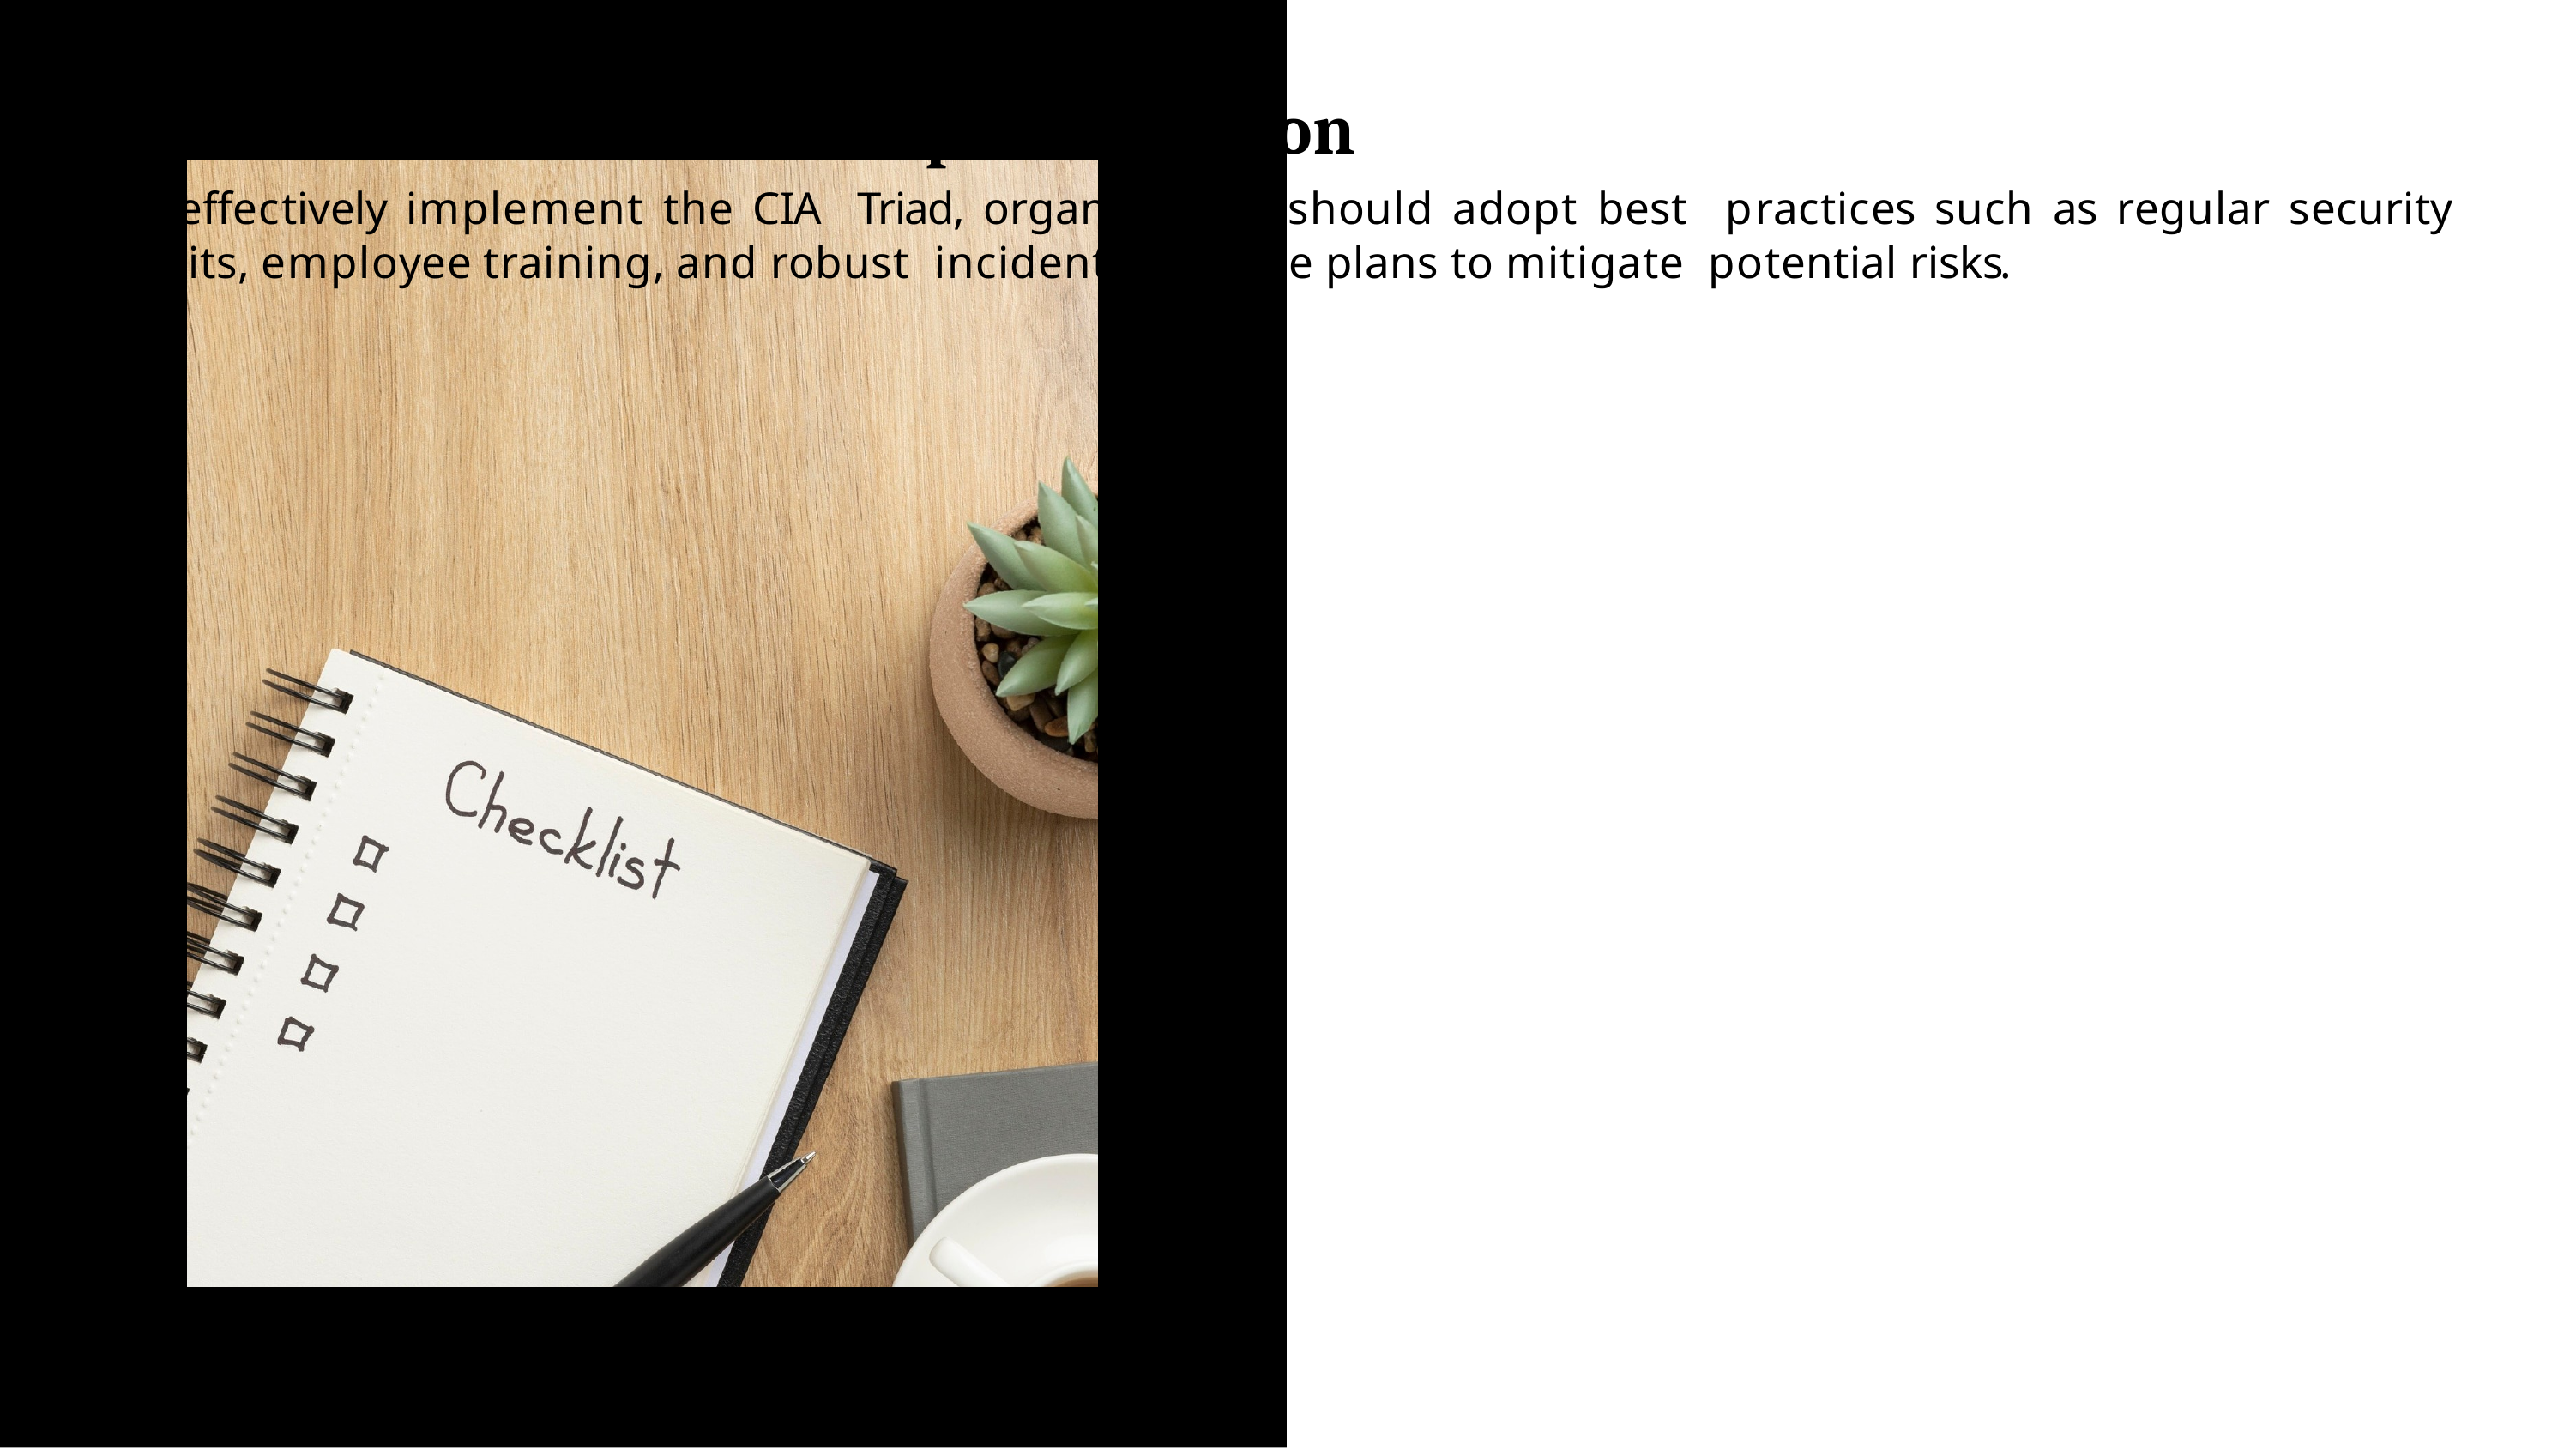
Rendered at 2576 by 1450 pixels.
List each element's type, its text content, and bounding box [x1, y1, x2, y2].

picture [187, 160, 1099, 1288]
title Best Practices for CIA Implementation To effectively implement the CIA Triad, organizations should adopt best practices such as regular security audits, employee training, and robust incident response plans to mitigate potential risks. [108, 81, 2470, 325]
